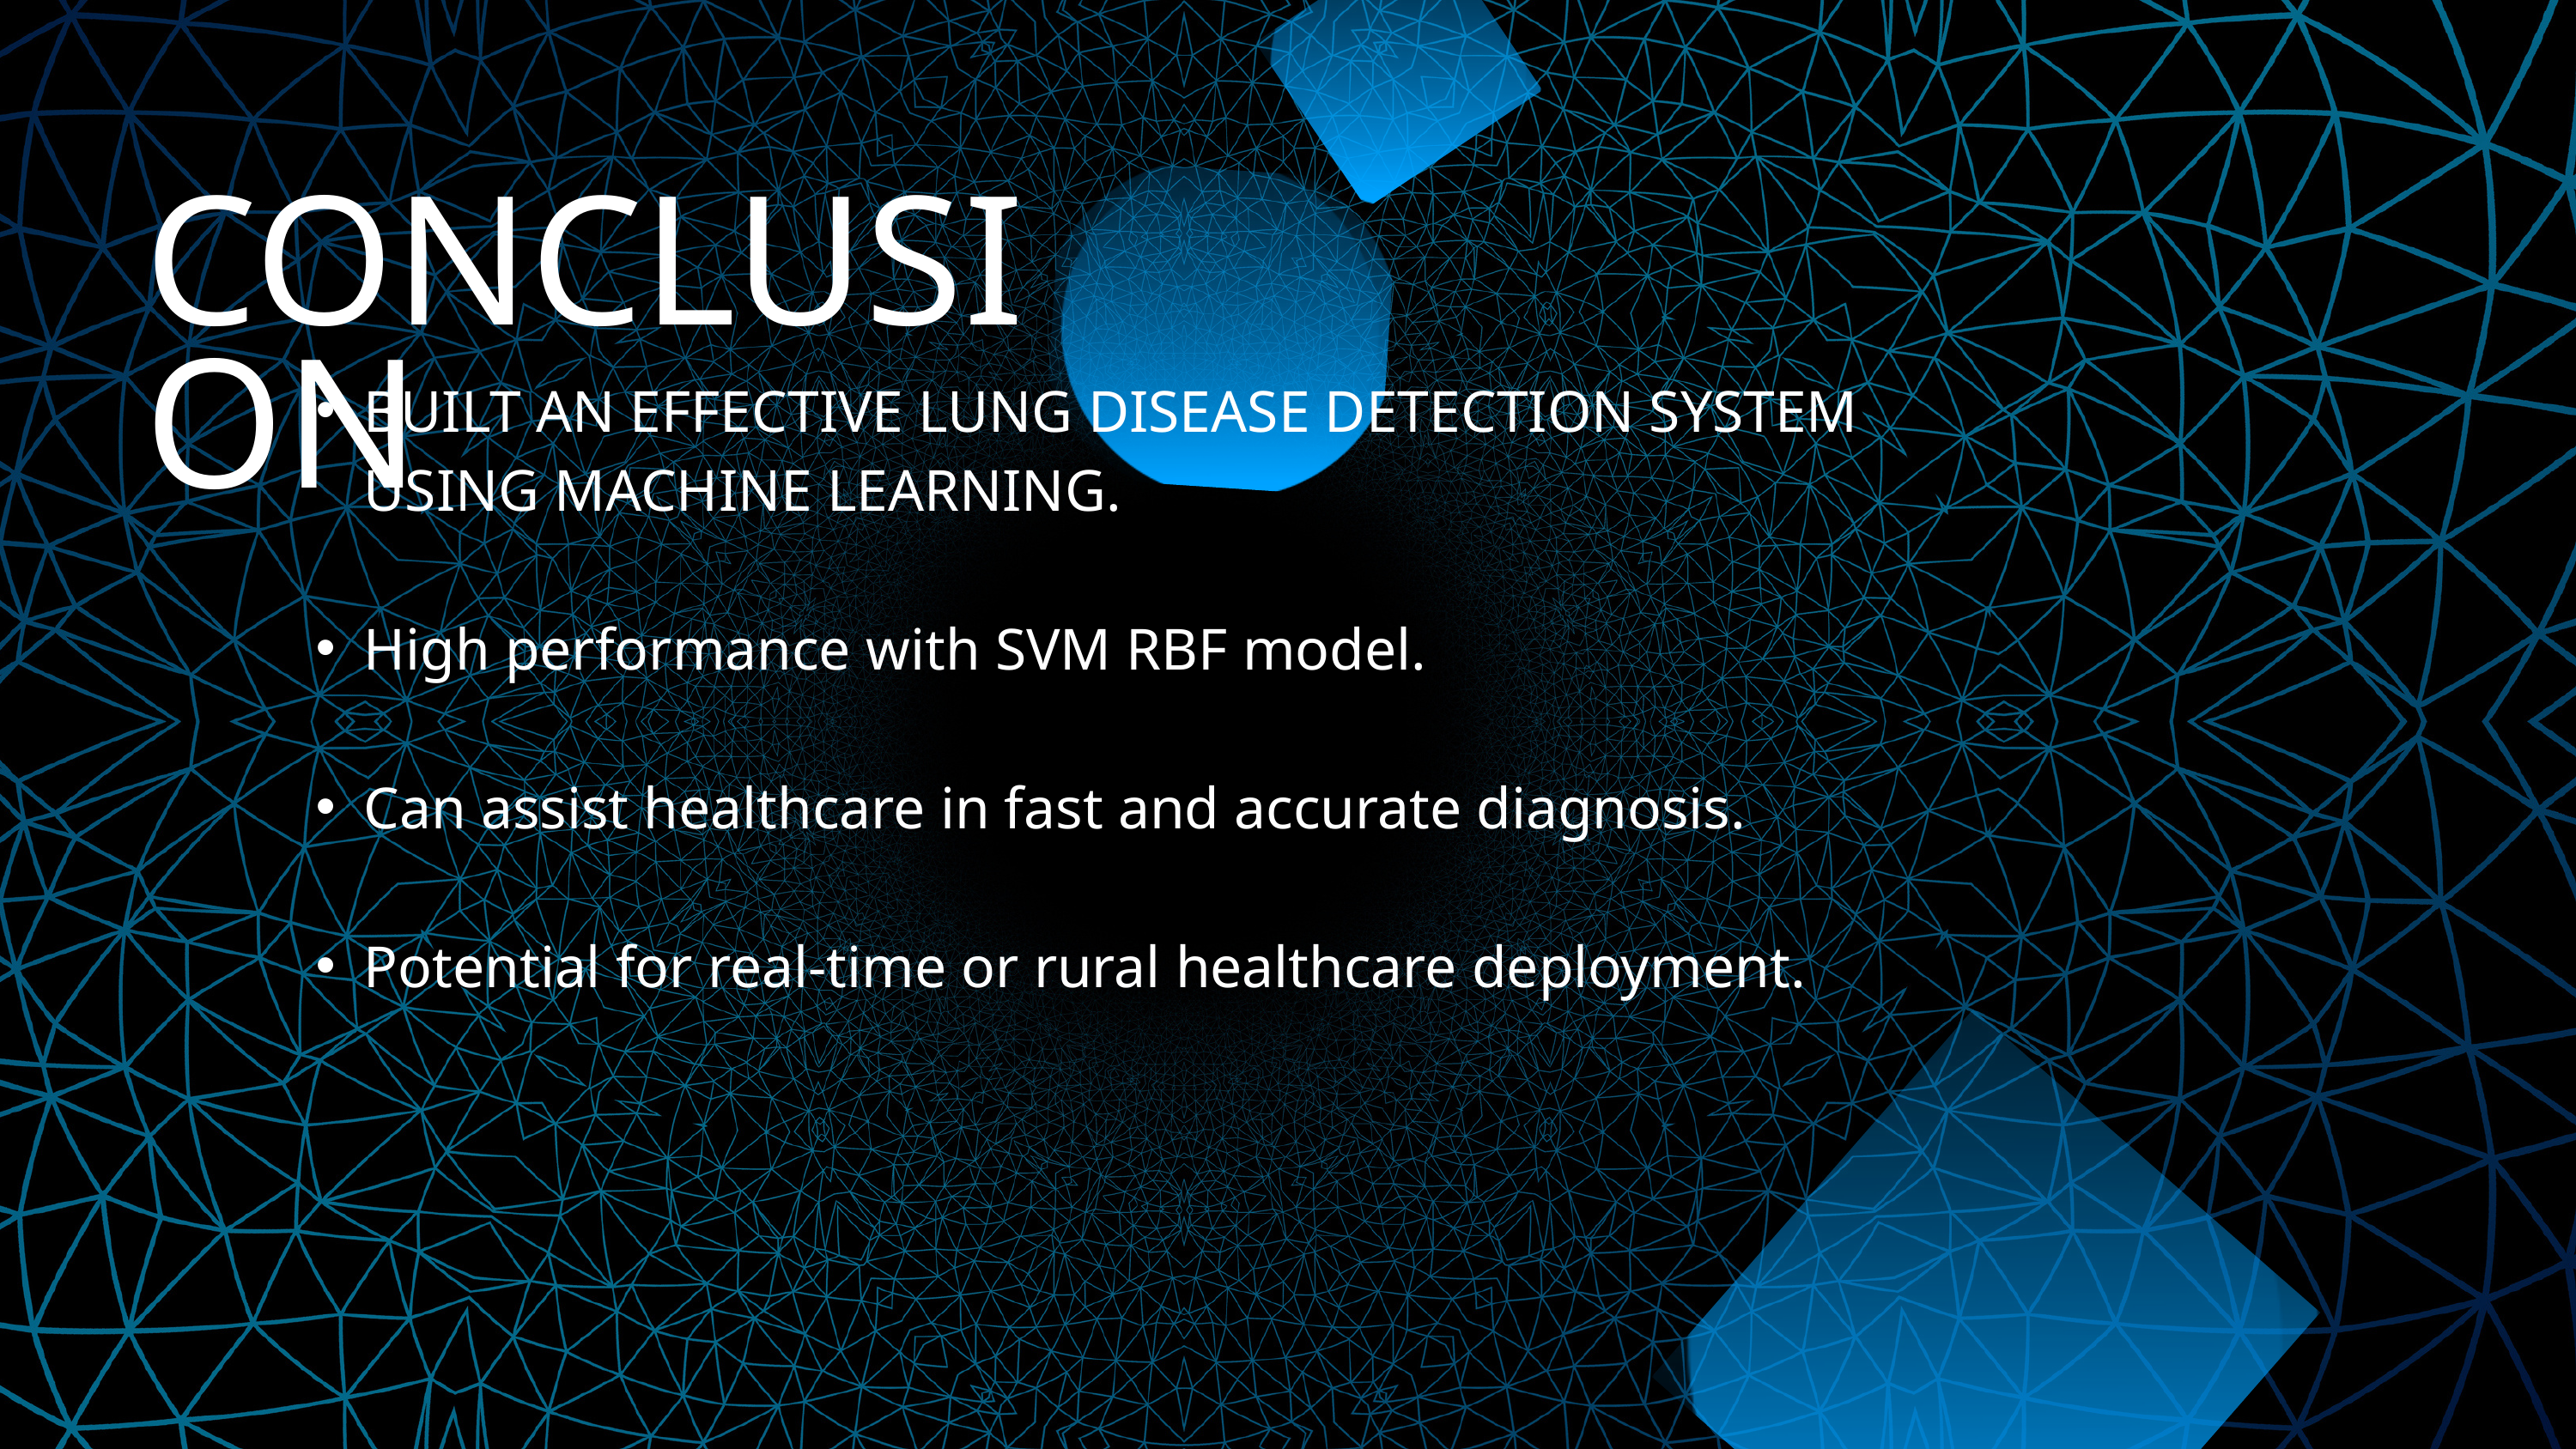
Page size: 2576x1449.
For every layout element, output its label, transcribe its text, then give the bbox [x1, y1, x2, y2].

text_box CONCLUSION [144, 197, 1042, 524]
text_box [1651, 1009, 2321, 1449]
text_box [1049, 159, 1399, 363]
text_box [1388, 0, 2576, 1449]
text_box BUILT AN EFFECTIVE LUNG DISEASE DETECTION SYSTEM USING MACHINE LEARNING. High performance with SVM RBF model. Can assist healthcare in fast and accurate diagnosis. Potential for real-time or rural healthcare deployment. [267, 363, 1960, 1079]
text_box [1255, 0, 1543, 209]
text_box [0, 0, 1911, 1449]
